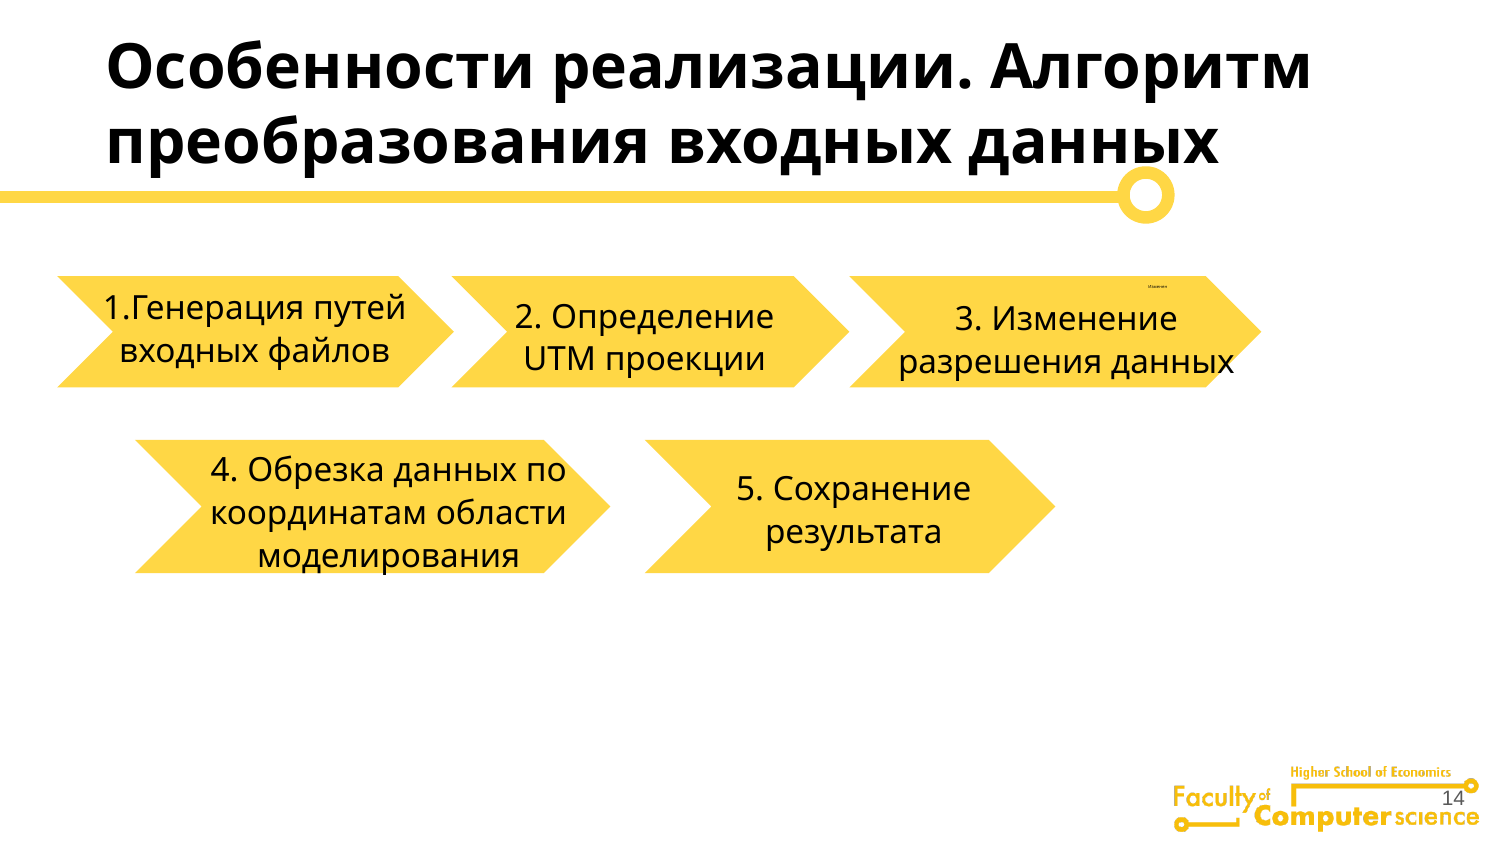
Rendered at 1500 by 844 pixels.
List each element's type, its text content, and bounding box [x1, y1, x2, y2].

text_box [813, 295, 850, 369]
text_box [57, 276, 87, 306]
text_box [588, 484, 611, 529]
text_box [849, 369, 867, 388]
text_box 4. Обрезка данных по координатам области моделирования [189, 438, 588, 566]
text_box [849, 276, 990, 294]
text_box [57, 357, 87, 388]
text_box [423, 300, 454, 363]
text_box 2. Определение UTM проекции [477, 284, 813, 413]
text_box [451, 361, 477, 388]
text_box [644, 439, 1006, 457]
text_box Изменен [990, 276, 1326, 404]
text_box [1123, 172, 1169, 218]
text_box [644, 562, 655, 574]
text_box 3. Изменение разрешения данных [867, 287, 1266, 415]
text_box Особенности реализации. Алгоритм преобразования входных данных [90, 18, 1390, 79]
text_box [451, 276, 802, 302]
text_box [134, 519, 551, 574]
text_box [134, 439, 189, 494]
text_box 1.Генерация путей входных файлов [87, 276, 423, 404]
text_box 5. Сохранение результата [655, 457, 1053, 585]
picture [1159, 749, 1491, 844]
